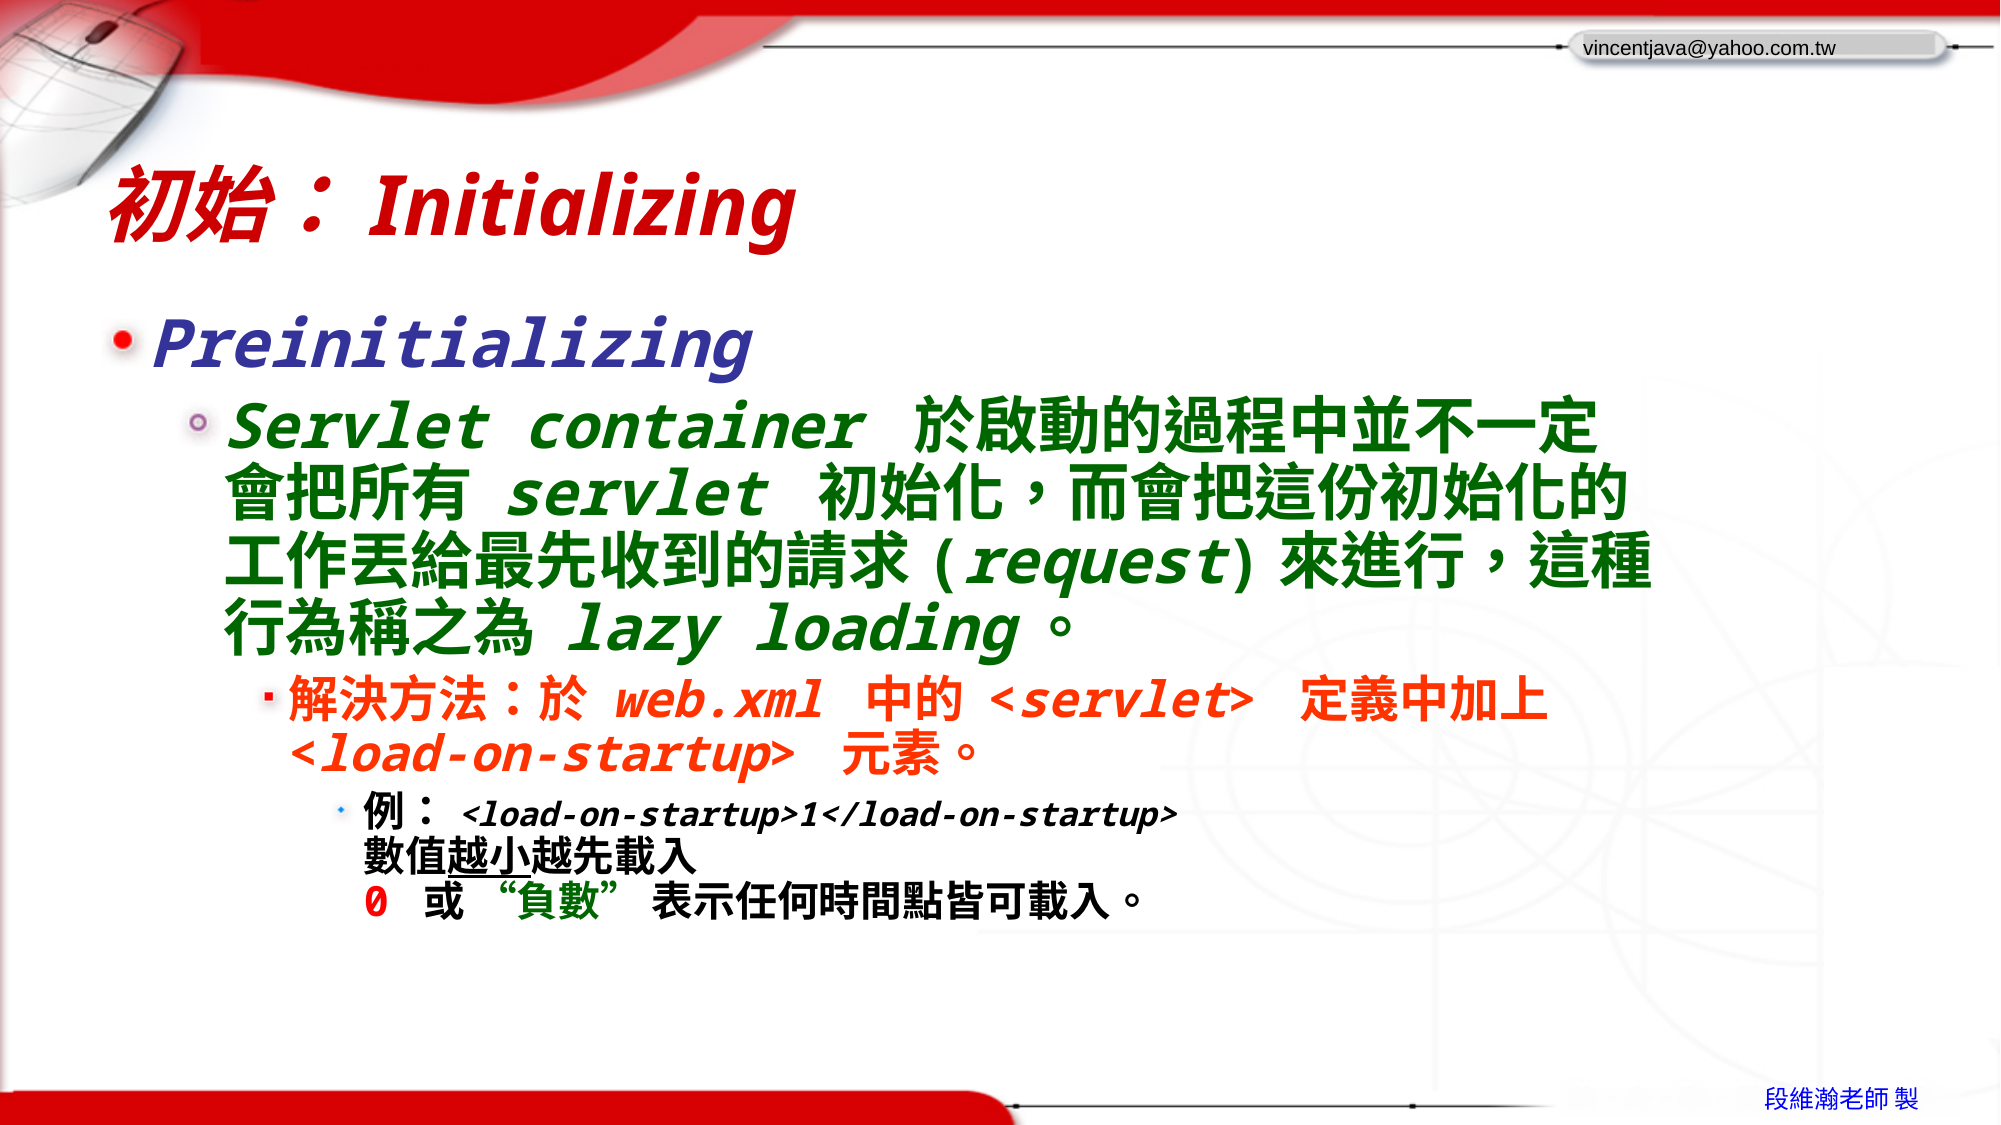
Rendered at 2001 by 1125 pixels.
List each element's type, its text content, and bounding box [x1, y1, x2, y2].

list Preinitializing Servlet container 於啟動的過程中並不一定會把所有 servlet 初始化，而會把這份初始化的工作丟給最先收到的請求(request)來進行，這種行為稱之為 lazy loading。 解決方法：於 web.xml 中的 <servlet> 定義中加上 <load-on-startup> 元素。 例：<load-on-startup>1</load-on-startup> 數值越小越先載入 0 或 “負數” 表示任何時間點皆可載入。 [86, 302, 1674, 978]
title 初始：Initializing [86, 136, 1887, 268]
picture [0, 0, 2001, 1125]
